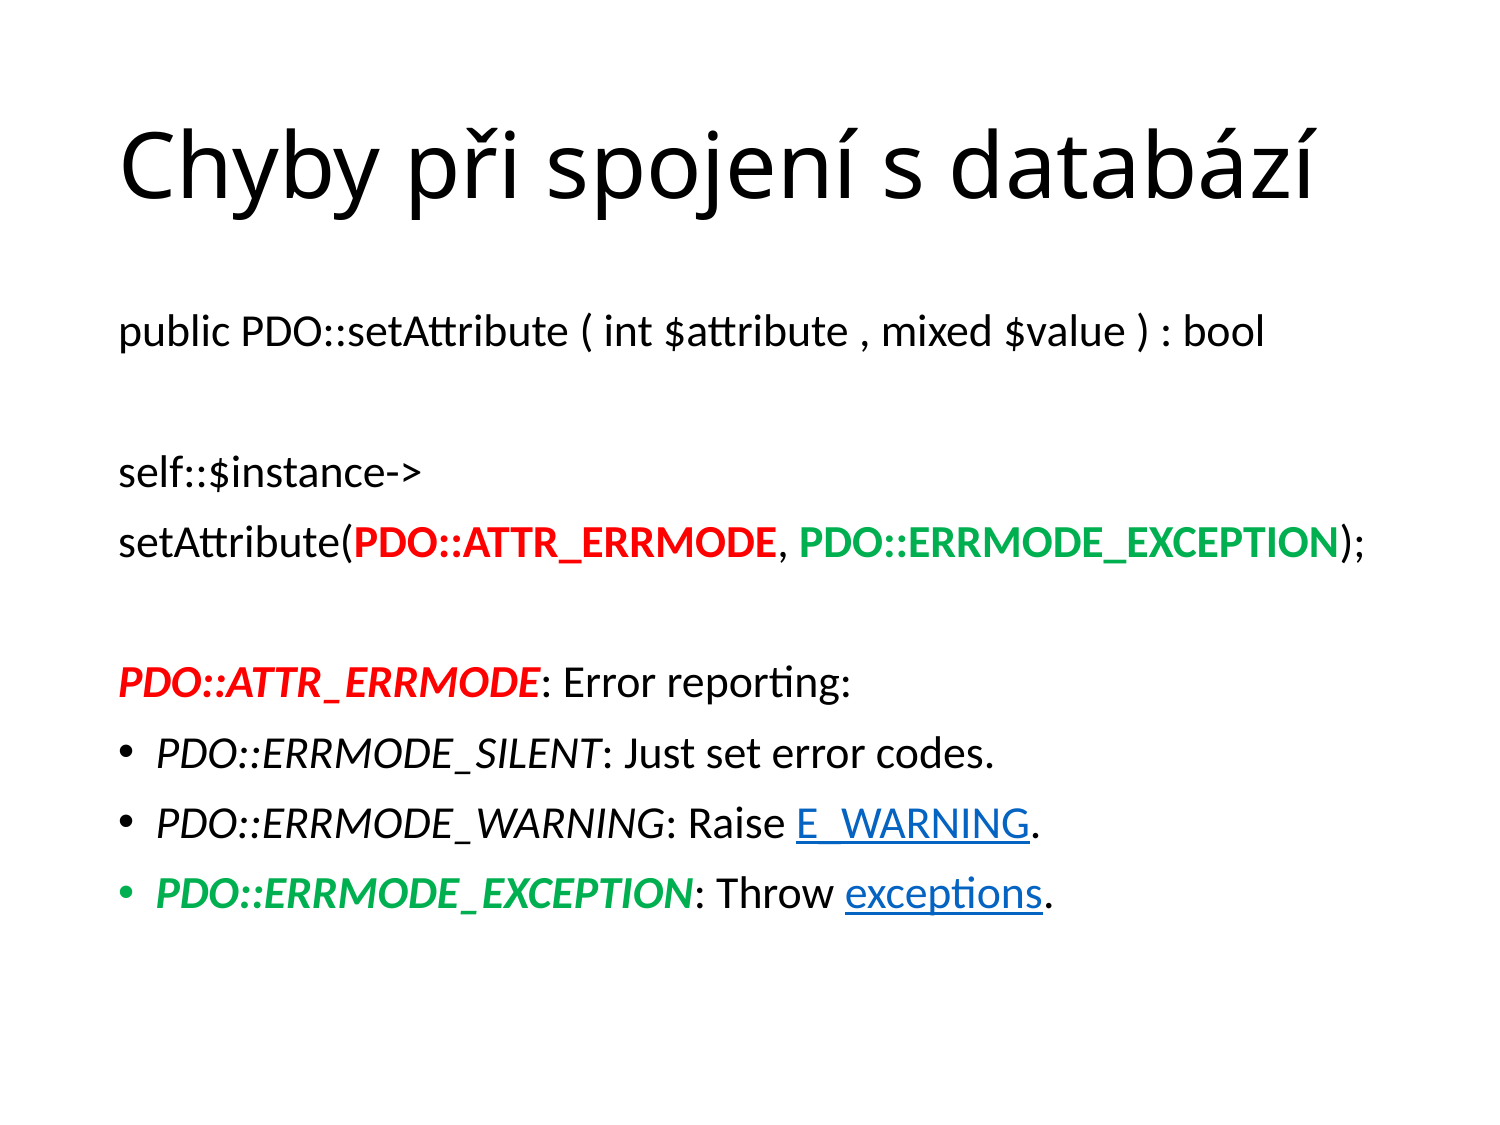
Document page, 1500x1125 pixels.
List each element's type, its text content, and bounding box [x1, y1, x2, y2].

list public PDO::setAttribute ( int $attribute , mixed $value ) : bool self::$instance-> setAttribute(PDO::ATTR_ERRMODE, PDO::ERRMODE_EXCEPTION); PDO::ATTR_ERRMODE: Error reporting: PDO::ERRMODE_SILENT: Just set error codes. PDO::ERRMODE_WARNING: Raise E_WARNING. PDO::ERRMODE_EXCEPTION: Throw exceptions. [103, 299, 1397, 1014]
title Chyby při spojení s databází [103, 59, 1397, 278]
